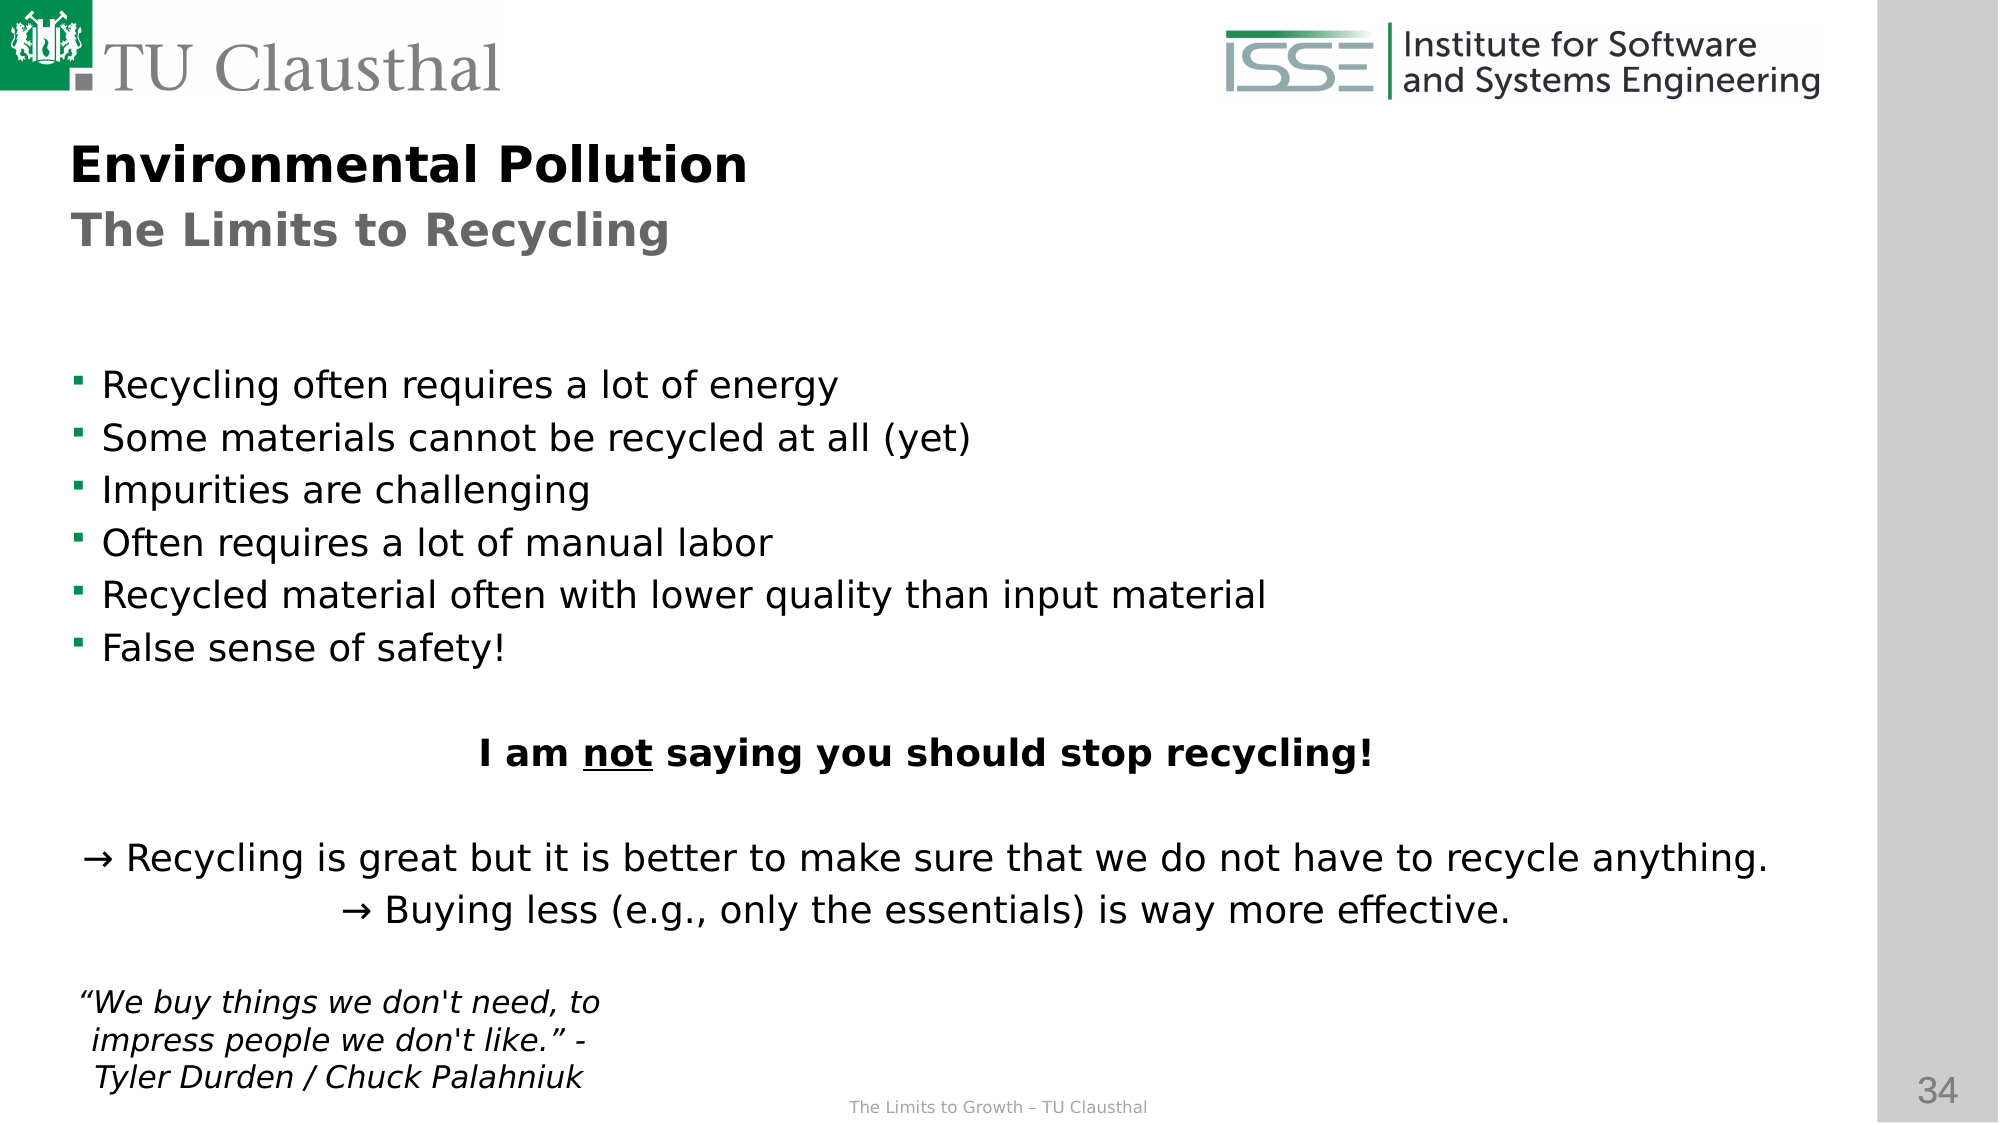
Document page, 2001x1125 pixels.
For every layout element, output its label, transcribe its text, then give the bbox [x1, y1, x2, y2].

text_box Recycling often requires a lot of energy Some materials cannot be recycled at all (yet) Impurities are challenging Often requires a lot of manual labor Recycled material often with lower quality than input material False sense of safety! I am not saying you should stop recycling! → Recycling is great but it is better to make sure that we do not have to recycle anything. → Buying less (e.g., only the essentials) is way more effective. [54, 207, 1799, 1033]
text_box Environmental Pollution [54, 125, 1817, 206]
text_box “We buy things we don't need, to impress people we don't like.” - Tyler Durden / Chuck Palahniuk [54, 974, 624, 1125]
picture [0, 0, 500, 91]
picture [1218, 22, 1825, 106]
text_box The Limits to Recycling [70, 188, 1769, 269]
